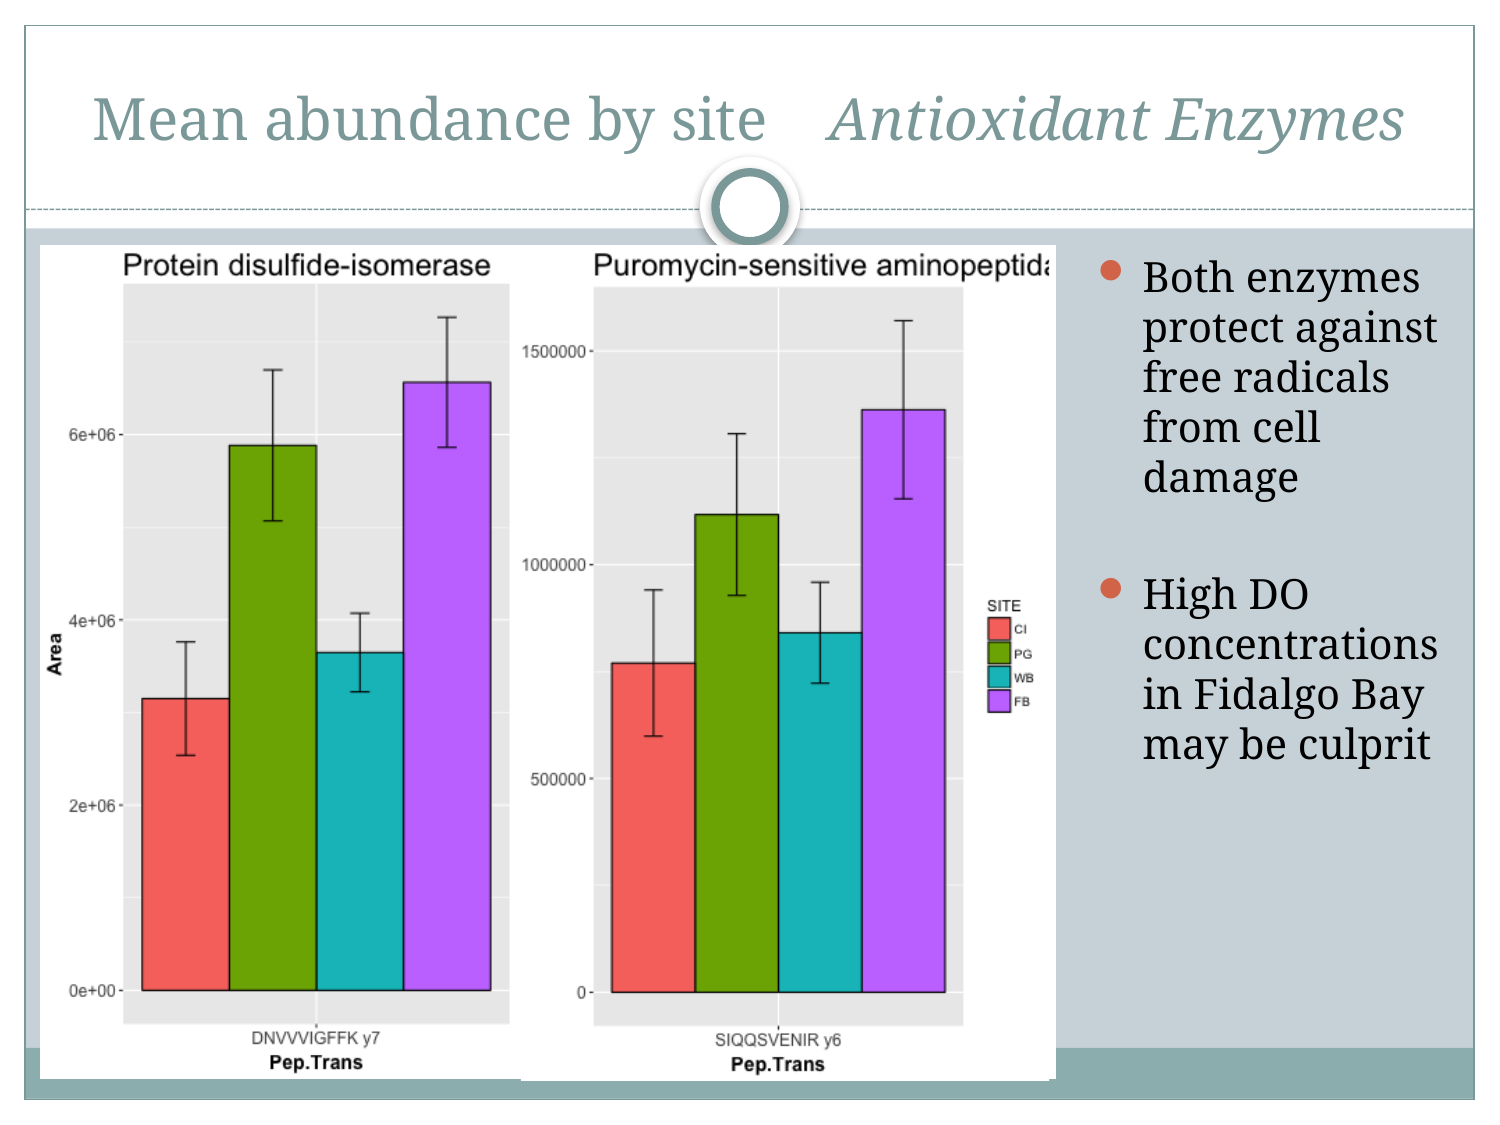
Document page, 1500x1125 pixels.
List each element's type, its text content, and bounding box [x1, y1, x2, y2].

title Mean abundance by site Antioxidant Enzymes [49, 58, 1450, 160]
picture [39, 245, 1057, 1082]
text_box Both enzymes protect against free radicals from cell damage High DO concentrations in Fidalgo Bay may be culprit [1082, 242, 1459, 1053]
